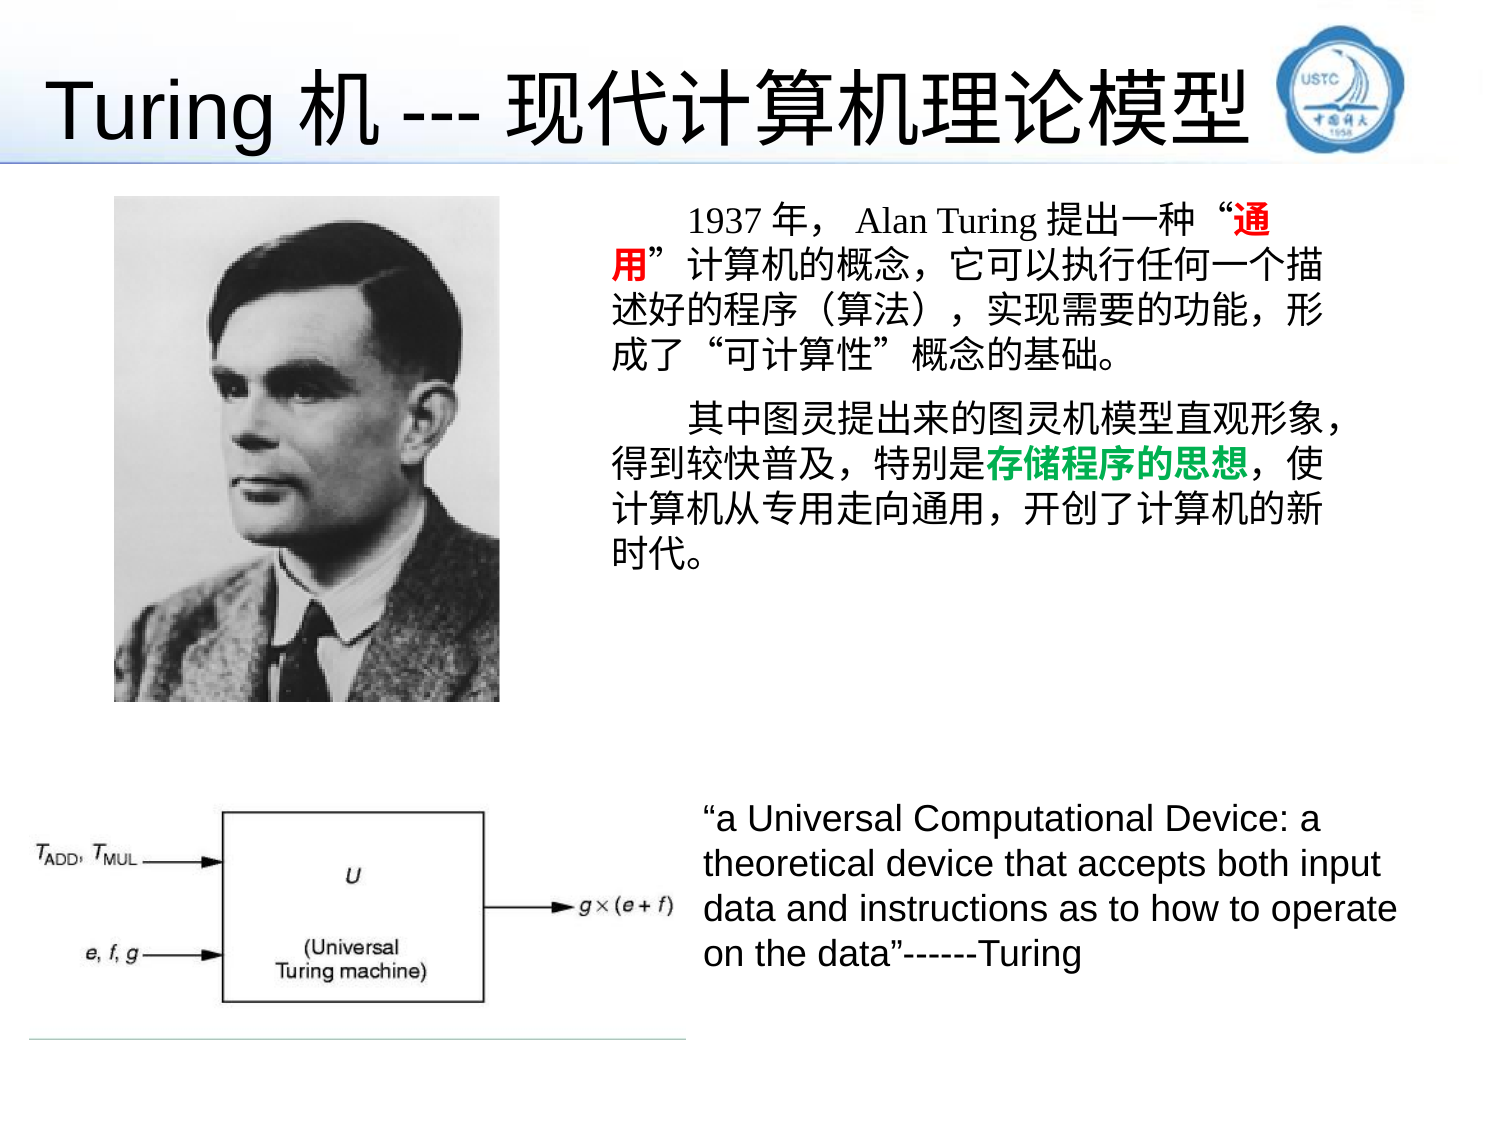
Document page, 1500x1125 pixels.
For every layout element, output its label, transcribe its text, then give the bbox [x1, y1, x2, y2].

text_box “a Universal Computational Device: a theoretical device that accepts both input data and instructions as to how to operate on the data”------Turing [690, 786, 1439, 982]
title Turing机---现代计算机理论模型 [29, 37, 1305, 175]
picture [114, 196, 501, 702]
picture [29, 763, 686, 1040]
picture [0, 0, 1500, 164]
text_box 1937年，Alan Turing提出一种“通用”计算机的概念，它可以执行任何一个描述好的程序（算法），实现需要的功能，形成了“可计算性”概念的基础。 其中图灵提出来的图灵机模型直观形象，得到较快普及，特别是存储程序的思想，使计算机从专用走向通用，开创了计算机的新时代。 [596, 188, 1347, 582]
